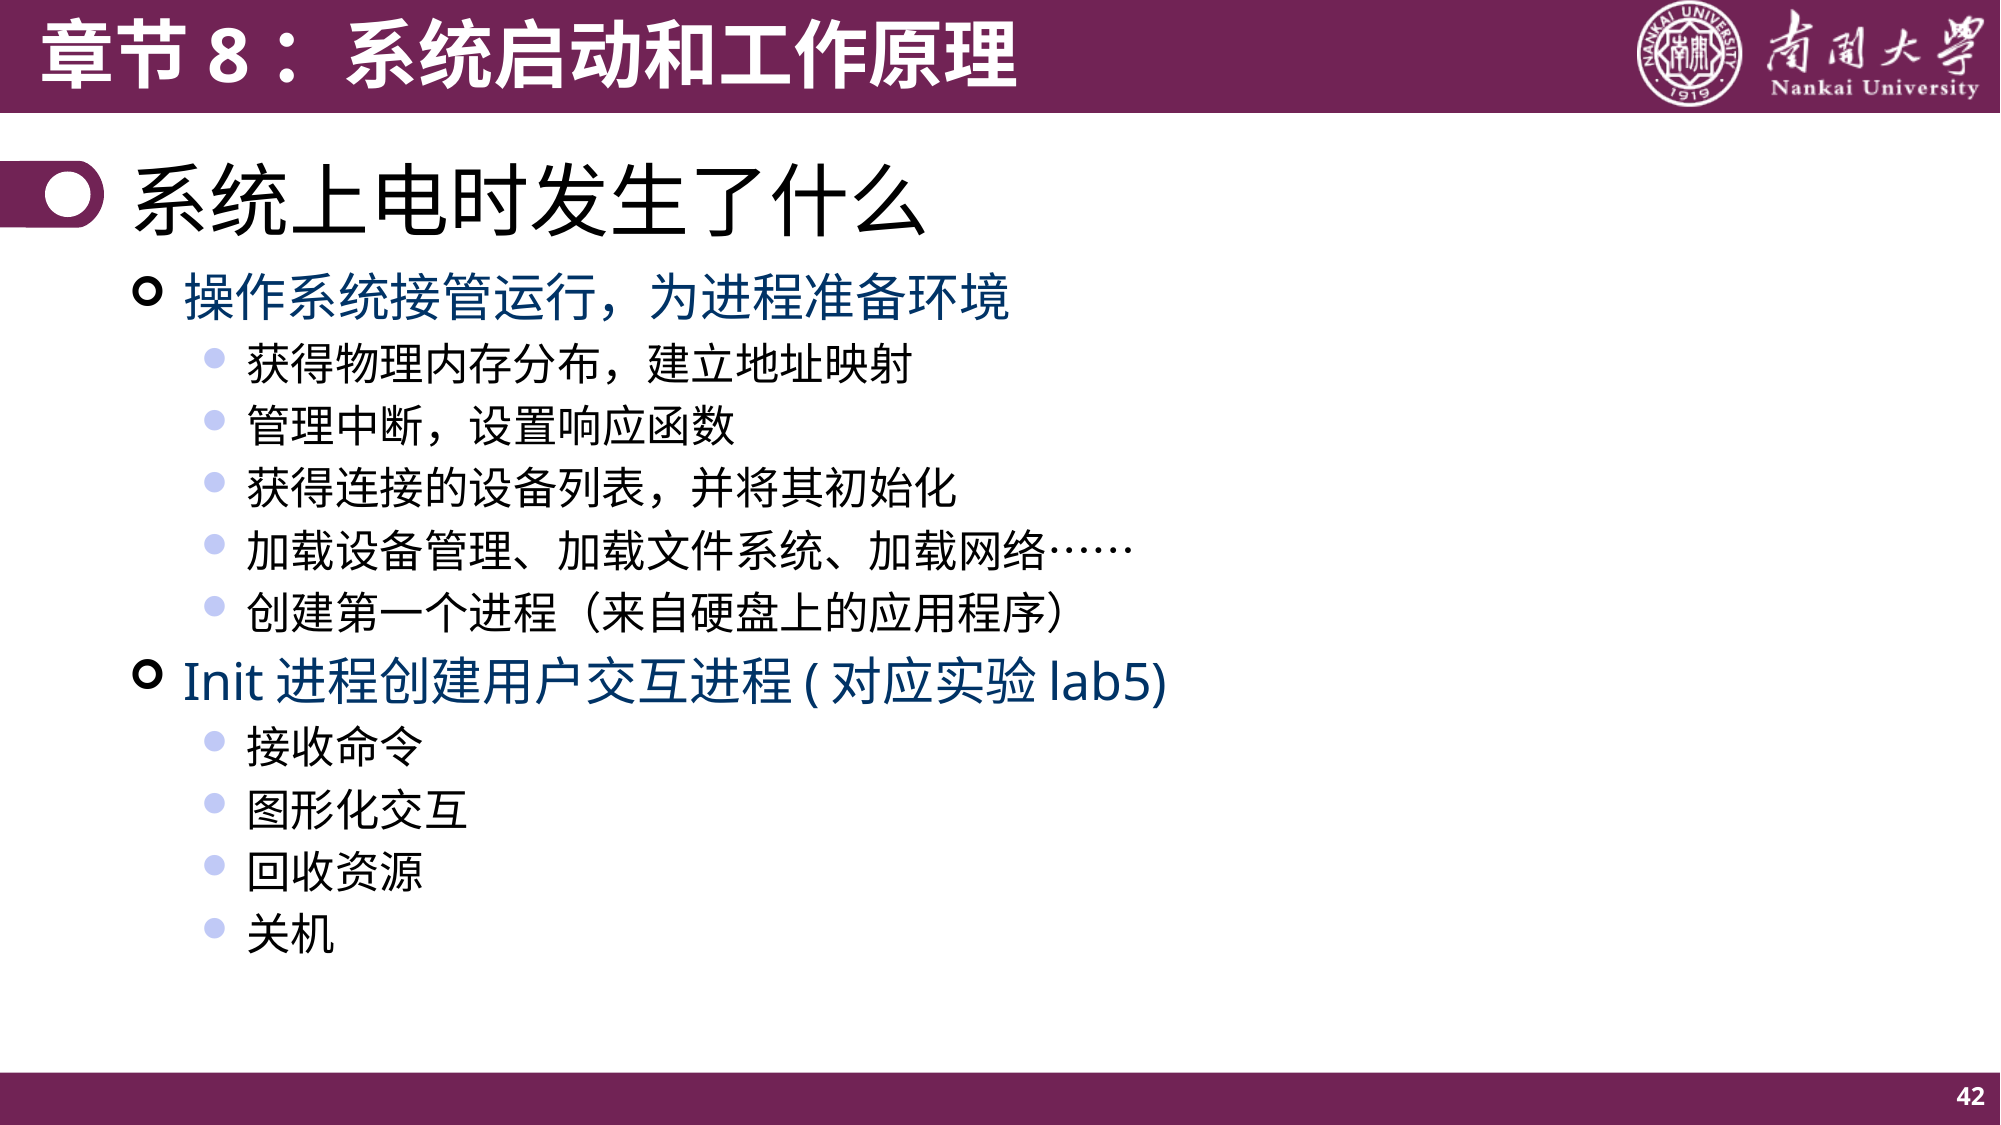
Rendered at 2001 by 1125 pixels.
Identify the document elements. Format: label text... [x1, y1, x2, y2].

slide_number 42 [1550, 1070, 2000, 1125]
picture [1637, 0, 2001, 110]
title 系统上电时发生了什么 [114, 143, 1886, 255]
list 操作系统接管运行，为进程准备环境 获得物理内存分布，建立地址映射 管理中断，设置响应函数 获得连接的设备列表，并将其初始化 加载设备管理、加载文件系统、加载网络…… 创建第一个进程（来自硬盘上的应用程序） Init进程创建用户交互进程(对应实验lab5) 接收命令 图形化交互 回收资源 关机 [114, 257, 1886, 972]
